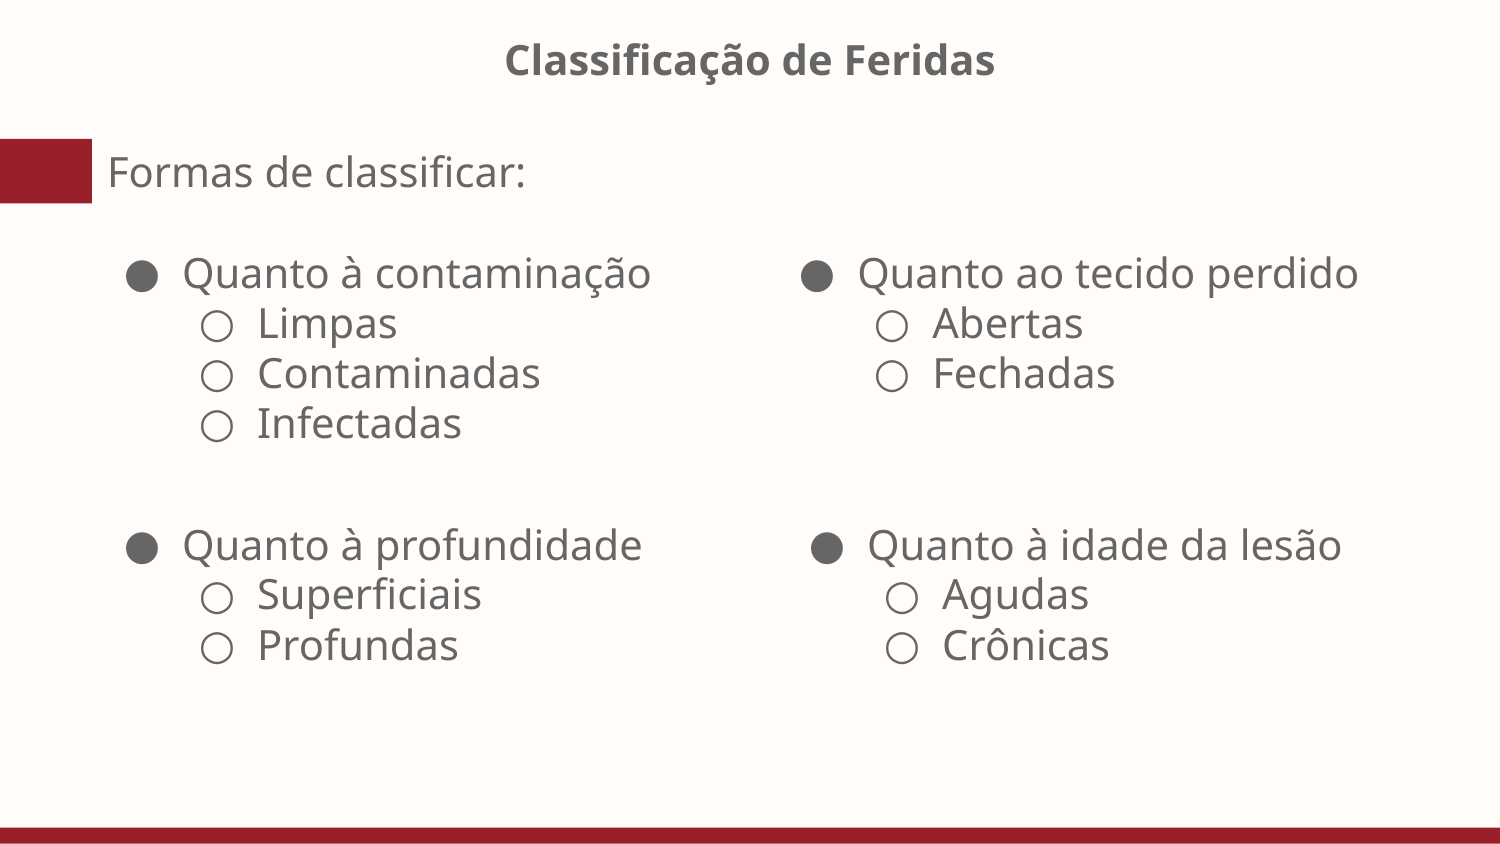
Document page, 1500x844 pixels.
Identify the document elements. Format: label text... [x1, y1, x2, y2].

text_box Formas de classificar: [92, 130, 636, 211]
text_box Quanto à contaminação Limpas Contaminadas Infectadas [92, 231, 741, 462]
title Classificação de Feridas [462, 16, 1038, 111]
text_box Quanto à profundidade Superficiais Profundas [92, 503, 677, 684]
text_box Quanto à idade da lesão Agudas Crônicas [777, 503, 1426, 684]
text_box [0, 138, 92, 204]
text_box Quanto ao tecido perdido Abertas Fechadas [767, 231, 1416, 412]
